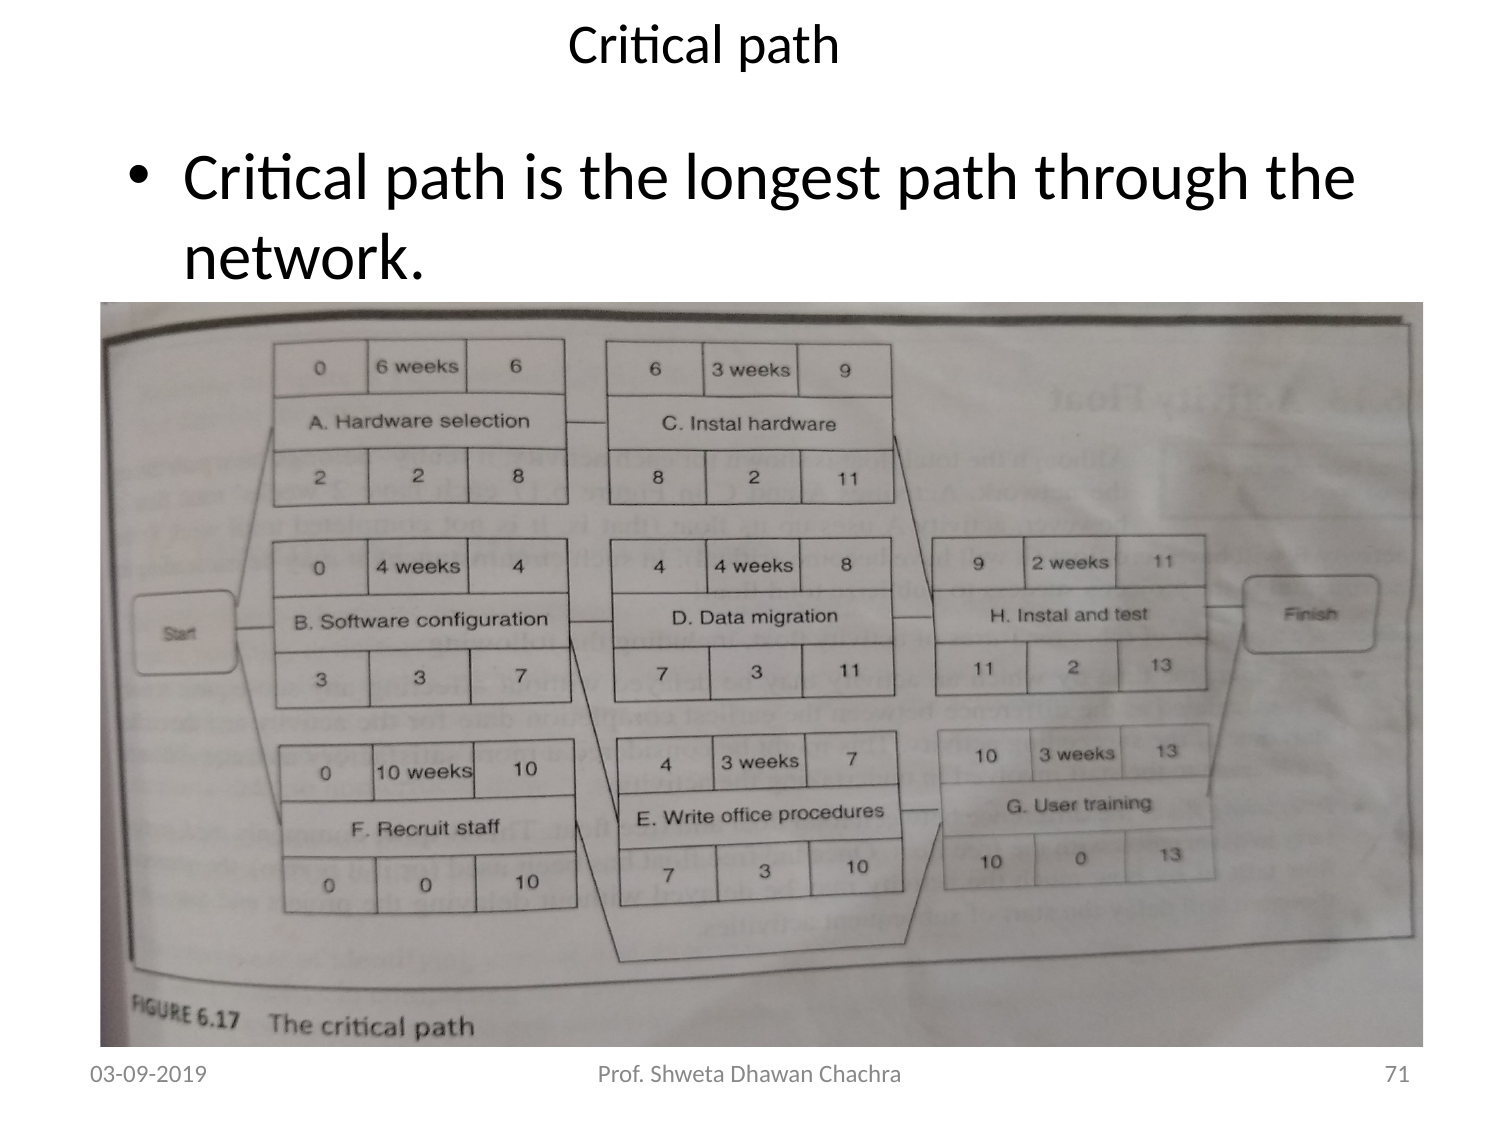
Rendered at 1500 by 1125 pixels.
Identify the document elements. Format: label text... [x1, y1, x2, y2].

list Critical path is the longest path through the network. [112, 125, 1388, 301]
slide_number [75, 1042, 425, 1103]
title Critical path [94, 0, 1315, 83]
picture [100, 302, 1424, 1048]
footer Prof. Shweta Dhawan Chachra [512, 1055, 988, 1103]
slide_number ‹#› [1074, 1051, 1425, 1103]
